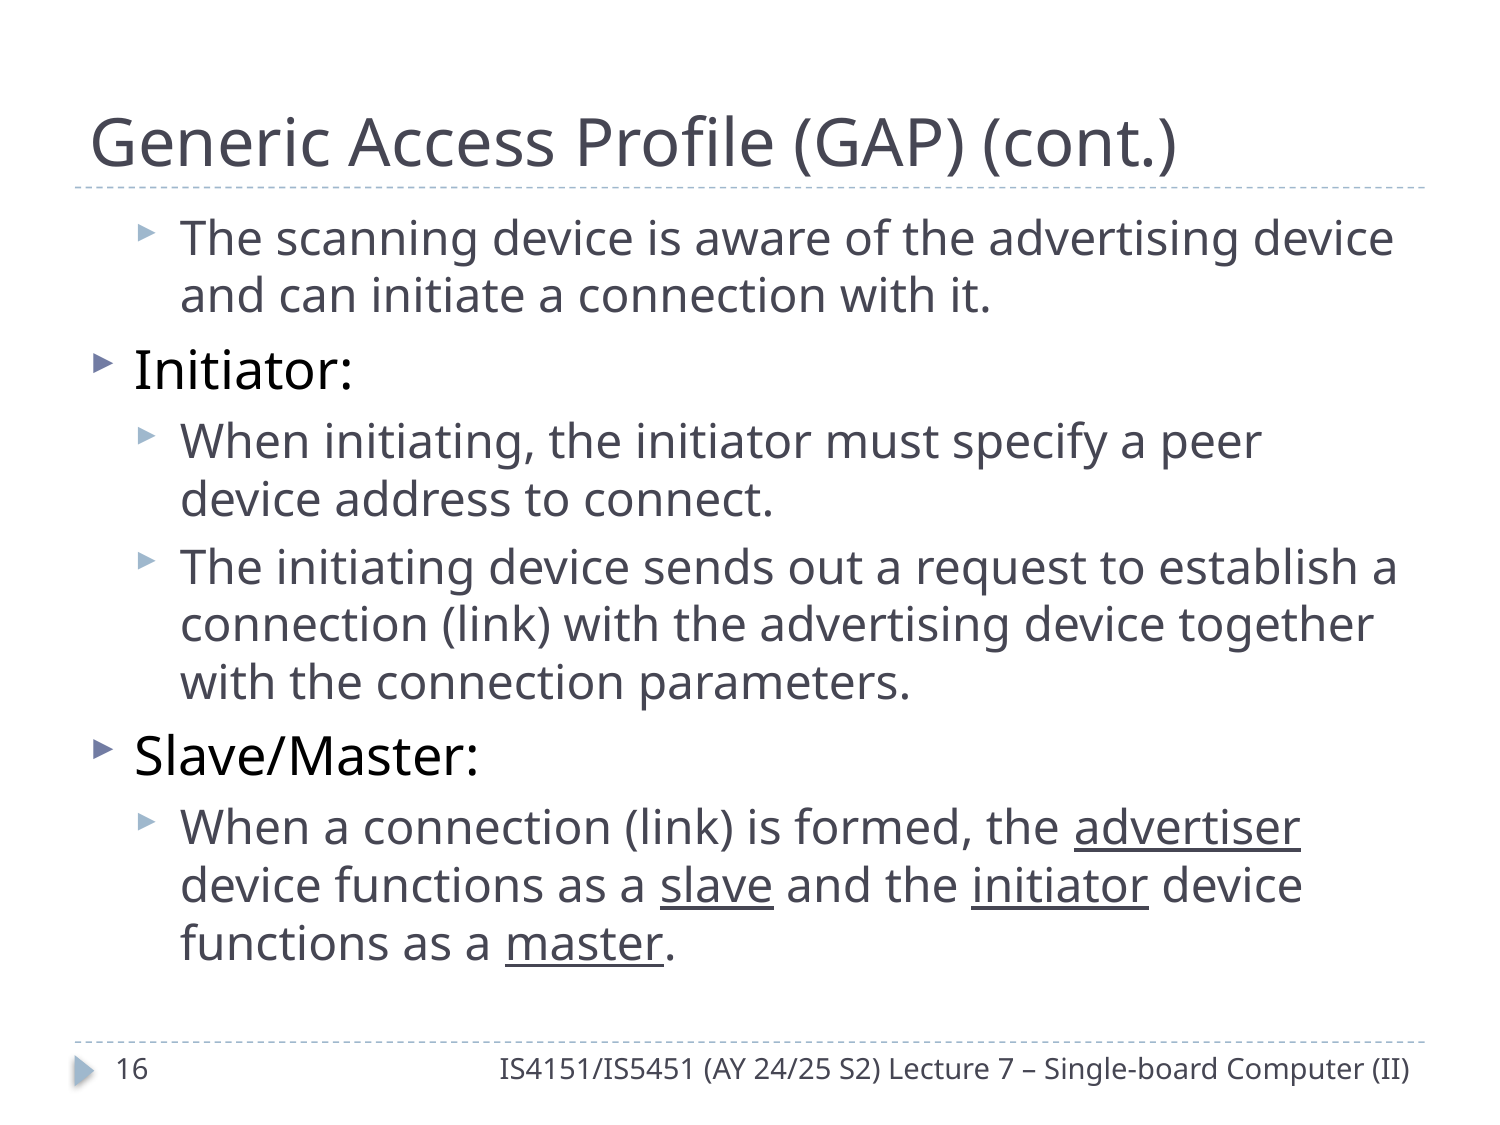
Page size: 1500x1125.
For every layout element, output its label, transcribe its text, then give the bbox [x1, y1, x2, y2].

list The scanning device is aware of the advertising device and can initiate a connection with it. Initiator: When initiating, the initiator must specify a peer device address to connect. The initiating device sends out a request to establish a connection (link) with the advertising device together with the connection parameters. Slave/Master: When a connection (link) is formed, the advertiser device functions as a slave and the initiator device functions as a master. [75, 200, 1425, 1043]
slide_number 15 [100, 1043, 426, 1103]
title Generic Access Profile (GAP) (cont.) [75, 24, 1425, 188]
footer IS4151/IS5451 (AY 24/25 S2) Lecture 7 – Single-board Computer (II) [426, 1043, 1425, 1103]
